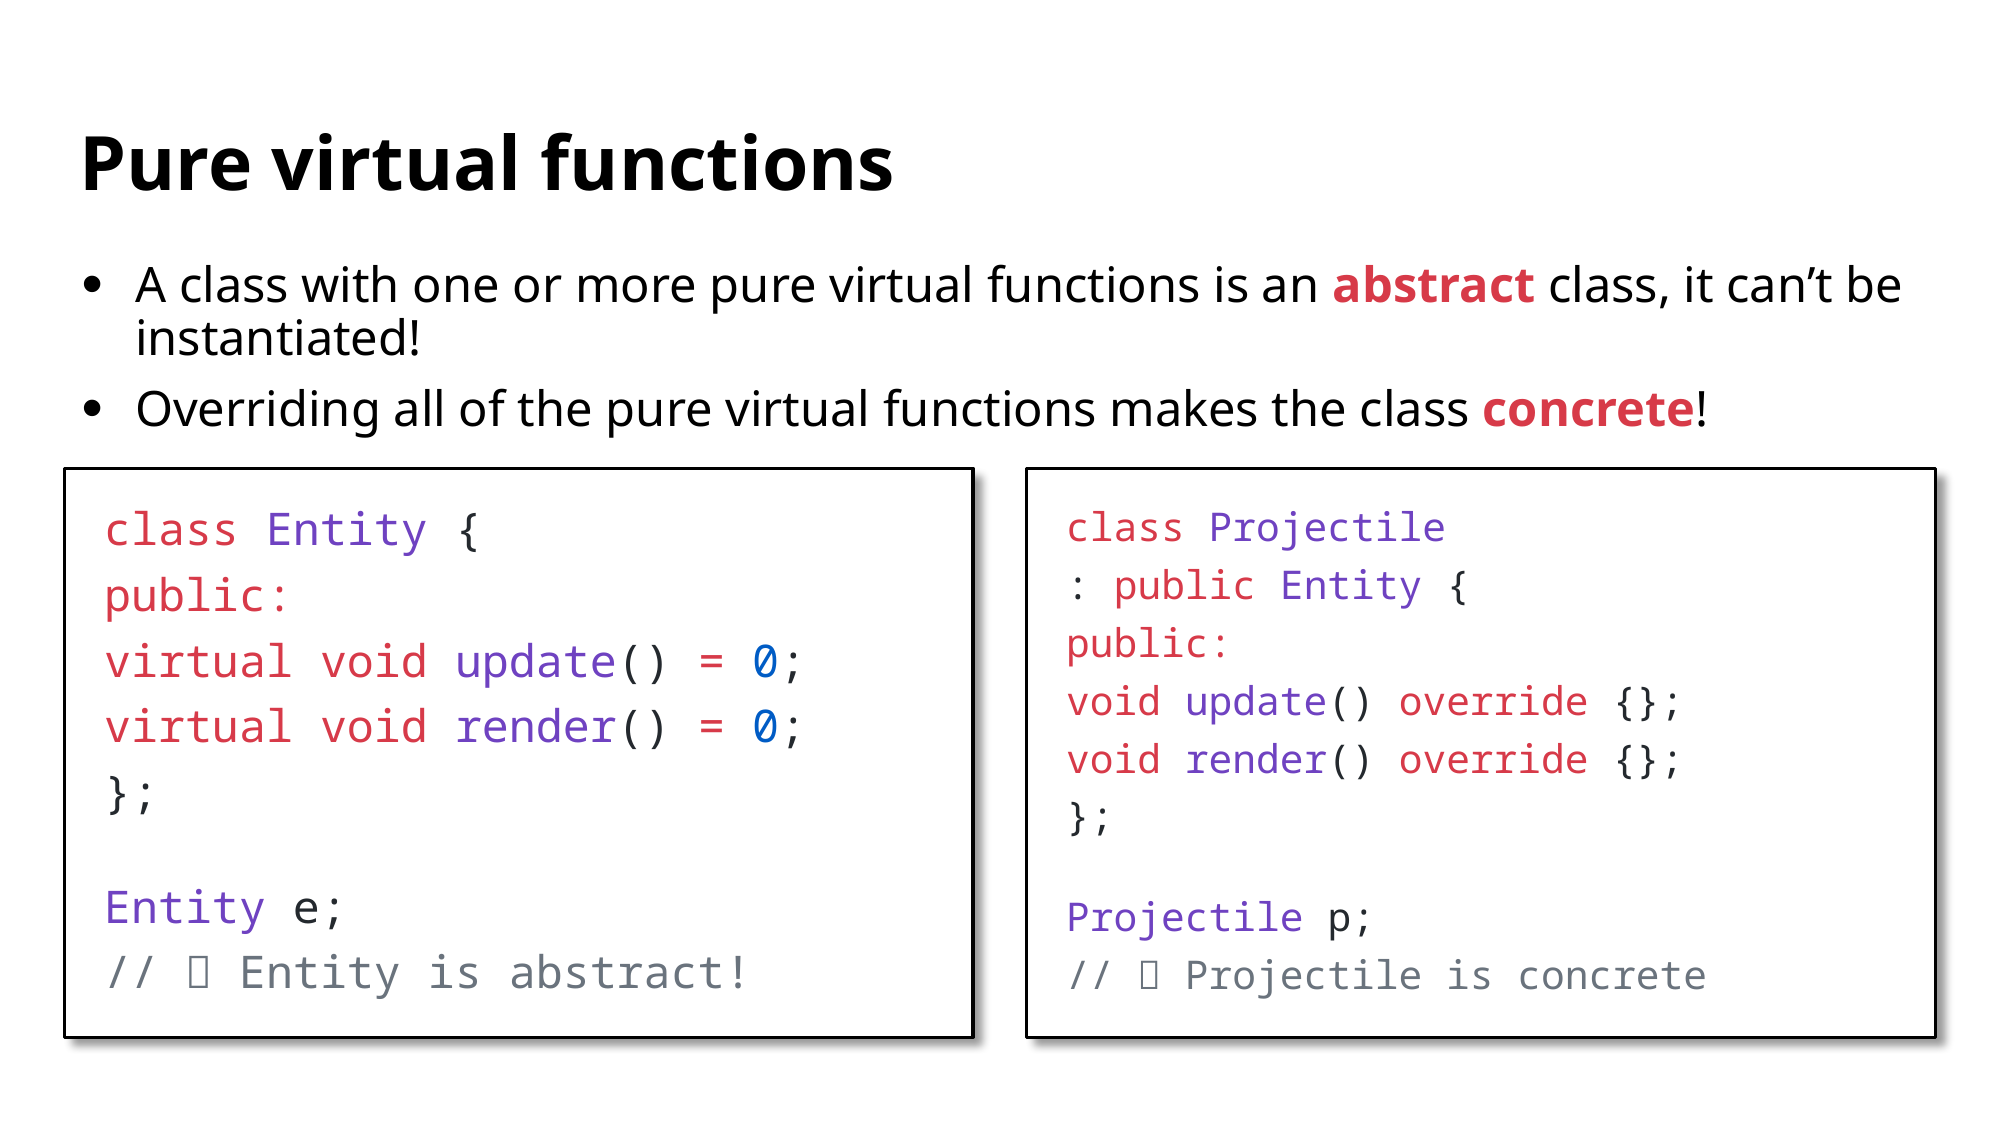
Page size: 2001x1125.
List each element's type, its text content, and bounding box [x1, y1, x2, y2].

list class Projectile : public Entity { public: void update() override {}; void render() override {}; }; Projectile p; // ✅ Projectile is concrete [1025, 467, 1937, 1039]
list A class with one or more pure virtual functions is an abstract class, it can’t be instantiated! Overriding all of the pure virtual functions makes the class concrete! [64, 252, 1936, 445]
title Pure virtual functions [64, 103, 974, 230]
list class Entity { public: virtual void update() = 0; virtual void render() = 0; }; Entity e; // ❌ Entity is abstract! [63, 467, 975, 1039]
